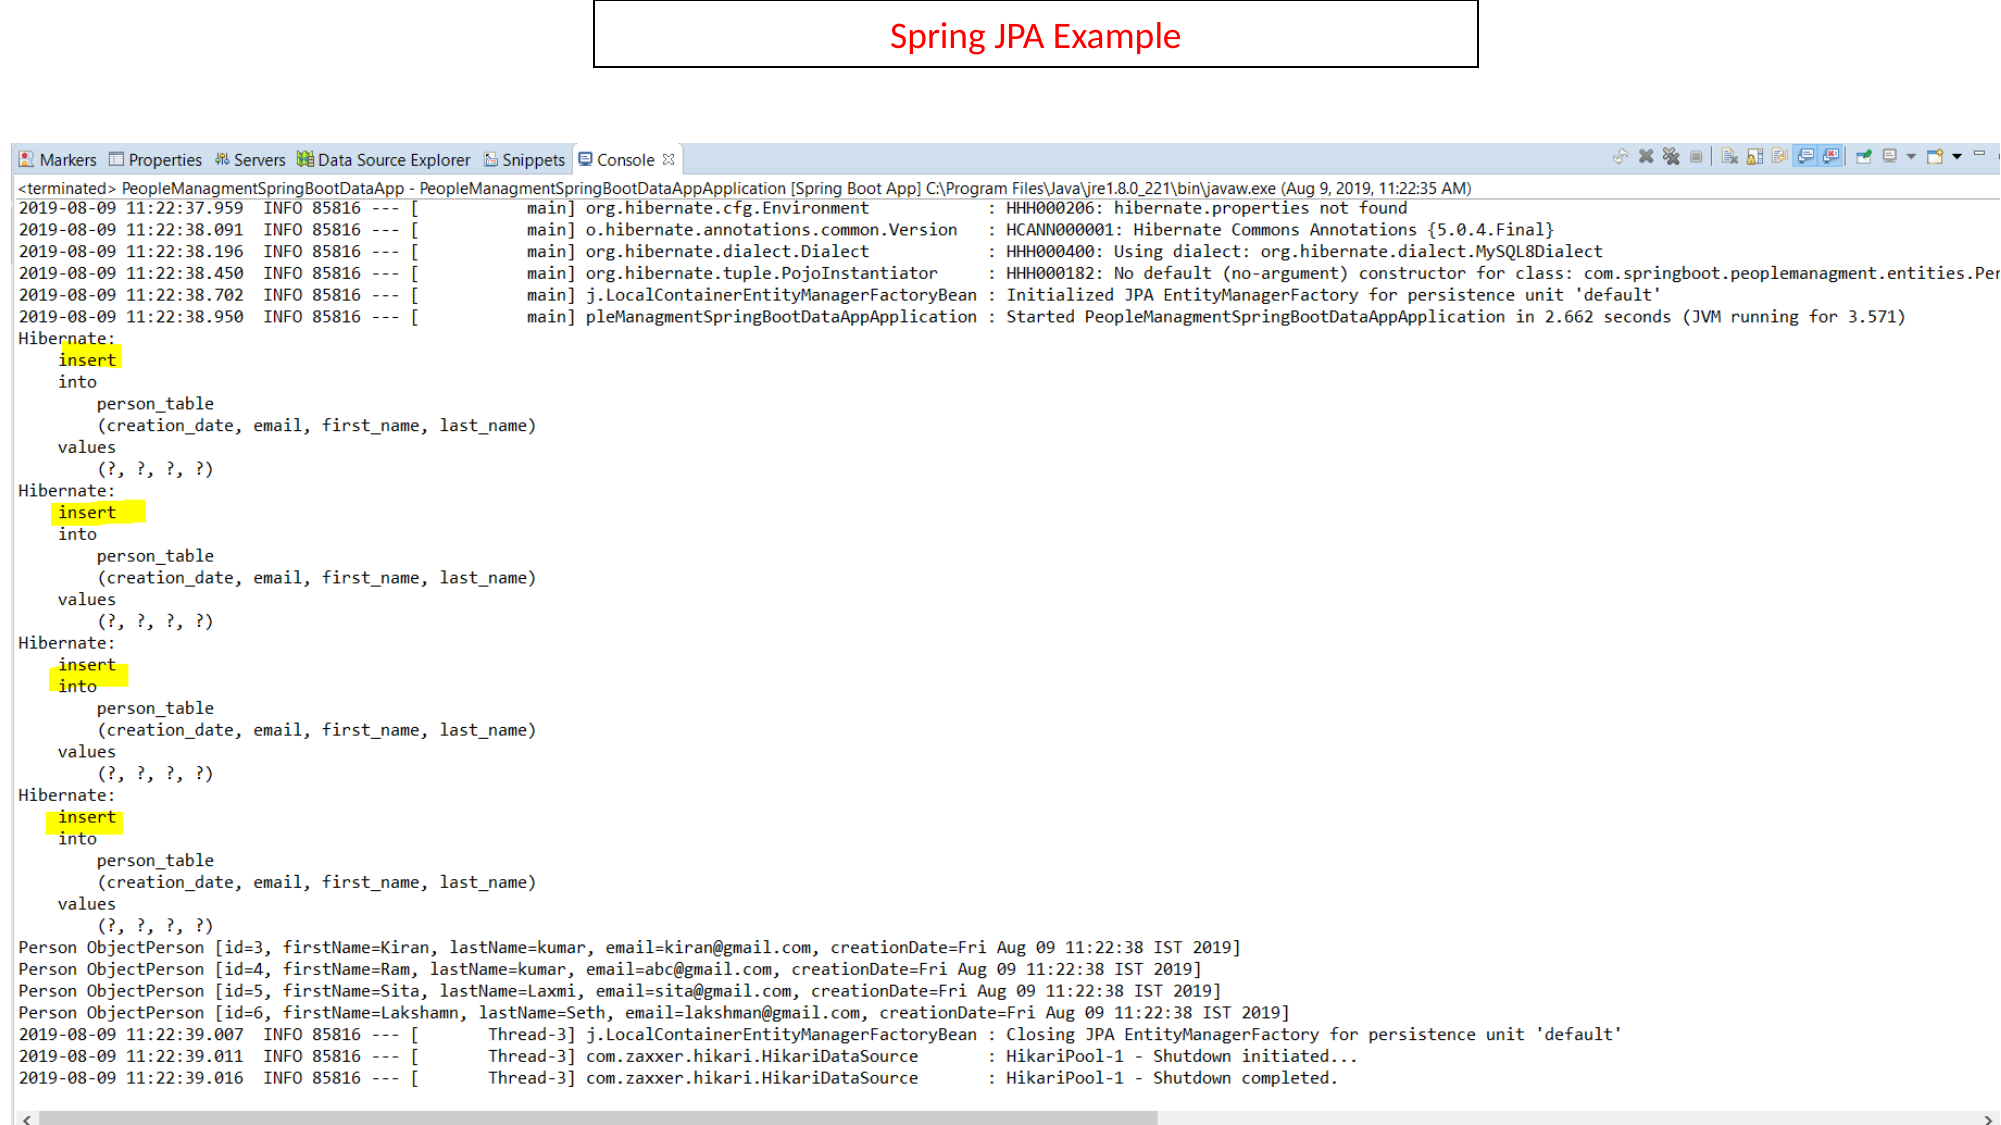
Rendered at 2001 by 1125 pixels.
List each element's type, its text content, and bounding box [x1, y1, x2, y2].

text_box Spring JPA Example [593, 0, 1479, 68]
picture [11, 143, 2000, 1125]
